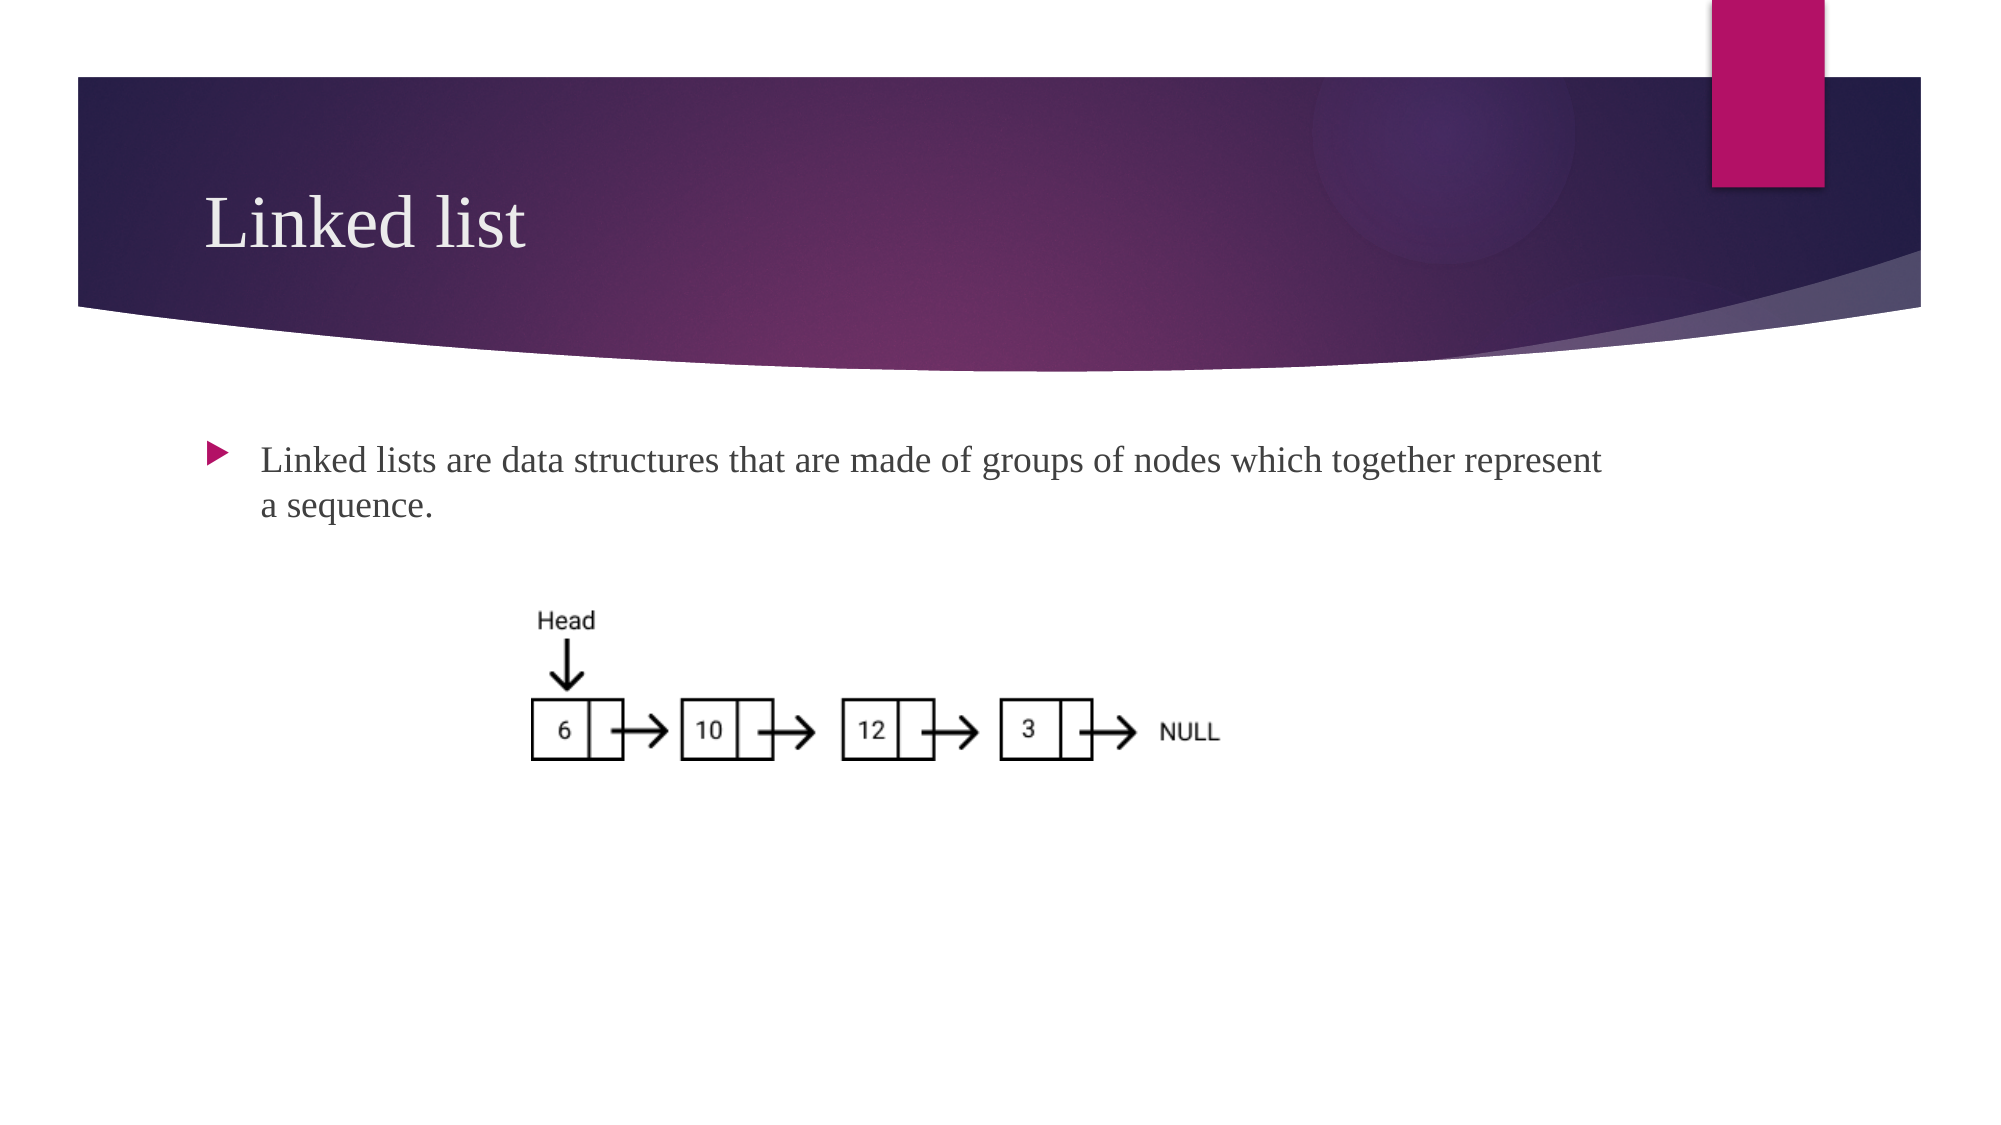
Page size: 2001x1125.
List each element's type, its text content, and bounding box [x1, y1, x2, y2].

list Linked lists are data structures that are made of groups of nodes which together represent a sequence. [189, 427, 1638, 988]
title Linked list [189, 159, 1627, 276]
picture [530, 605, 1222, 762]
